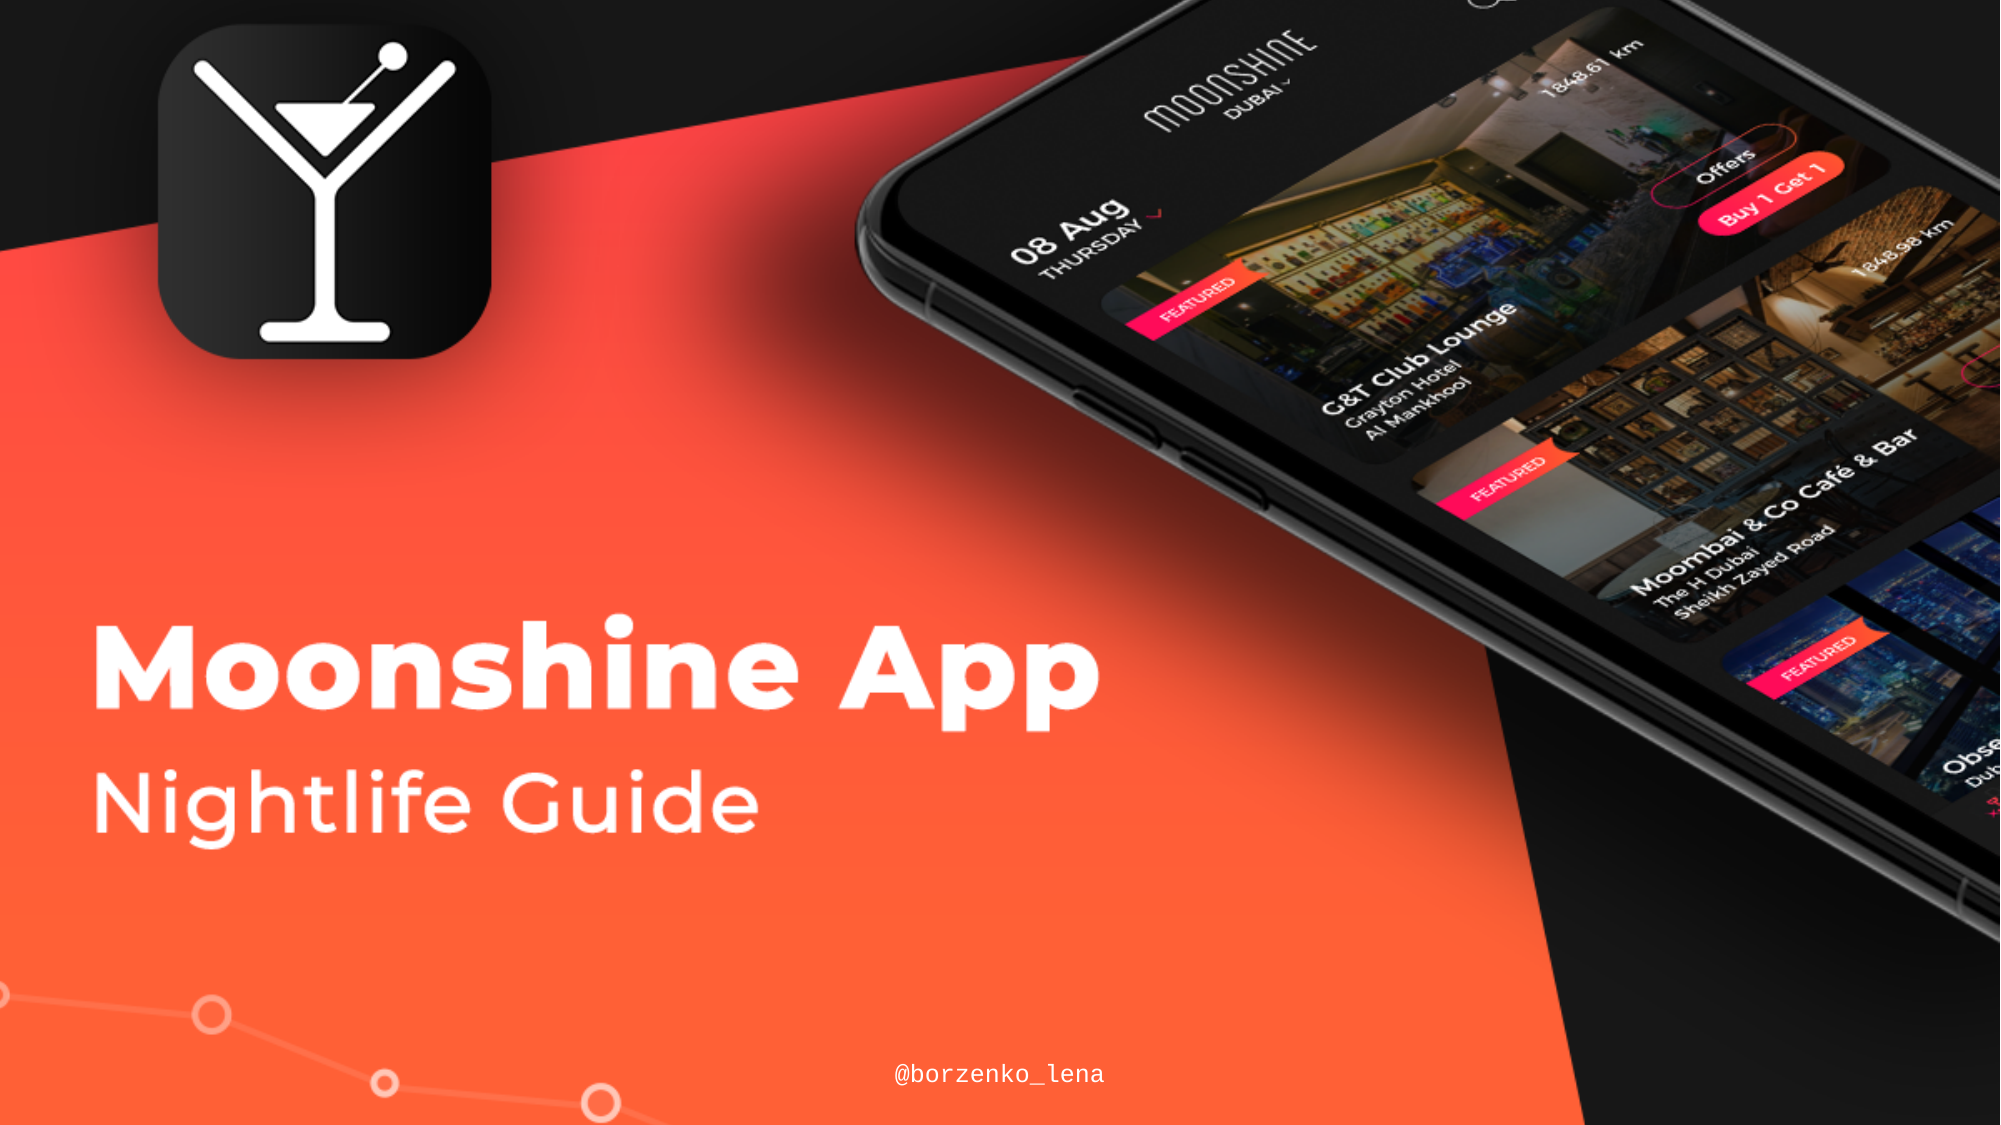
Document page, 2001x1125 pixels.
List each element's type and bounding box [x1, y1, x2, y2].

list [0, 0, 2000, 1125]
